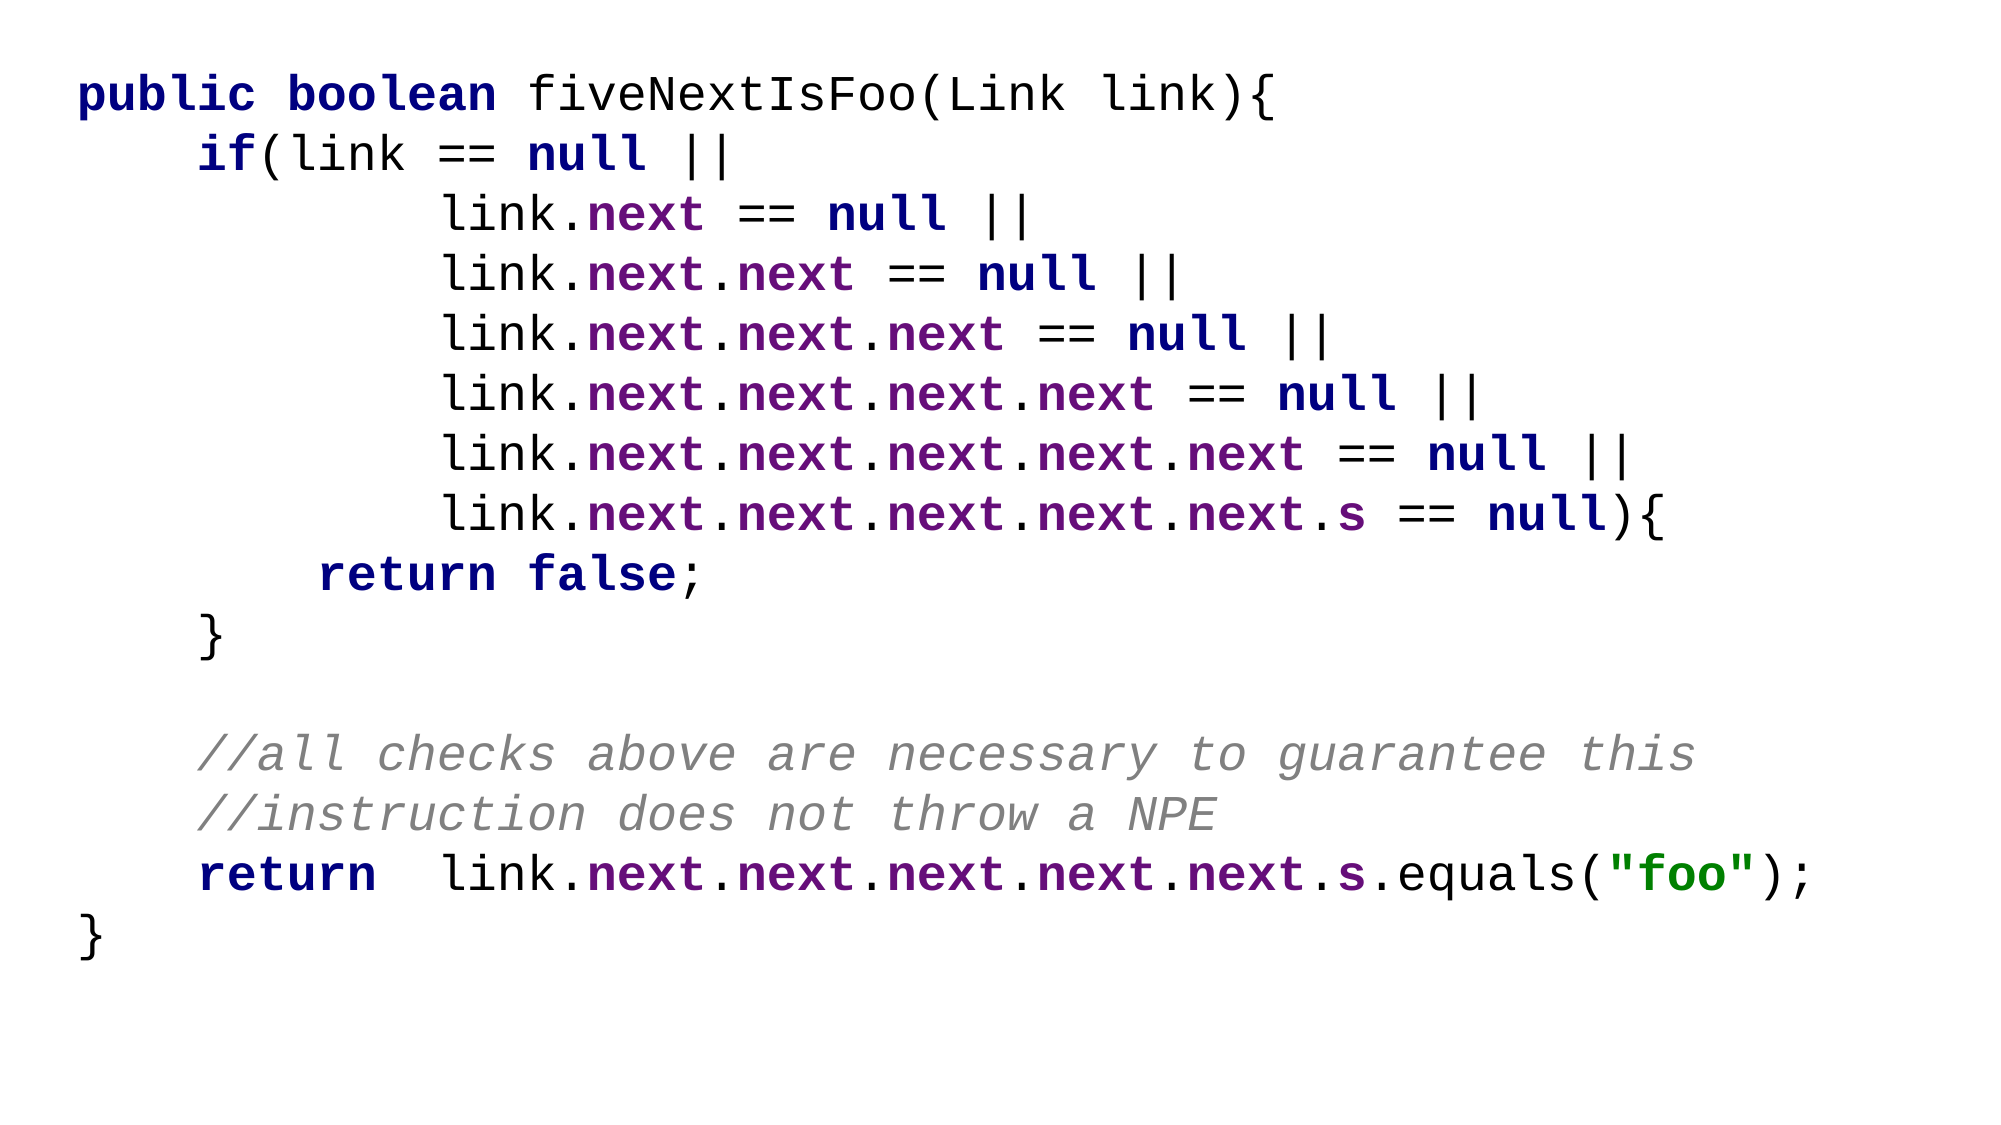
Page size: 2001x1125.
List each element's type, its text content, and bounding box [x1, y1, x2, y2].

text_box public boolean fiveNextIsFoo(Link link){ if(link == null || link.next == null || link.next.next == null || link.next.next.next == null || link.next.next.next.next == null || link.next.next.next.next.next == null || link.next.next.next.next.next.s == null){ return false; } //all checks above are necessary to guarantee this //instruction does not throw a NPE return link.next.next.next.next.next.s.equals("foo"); } [66, 55, 1828, 966]
